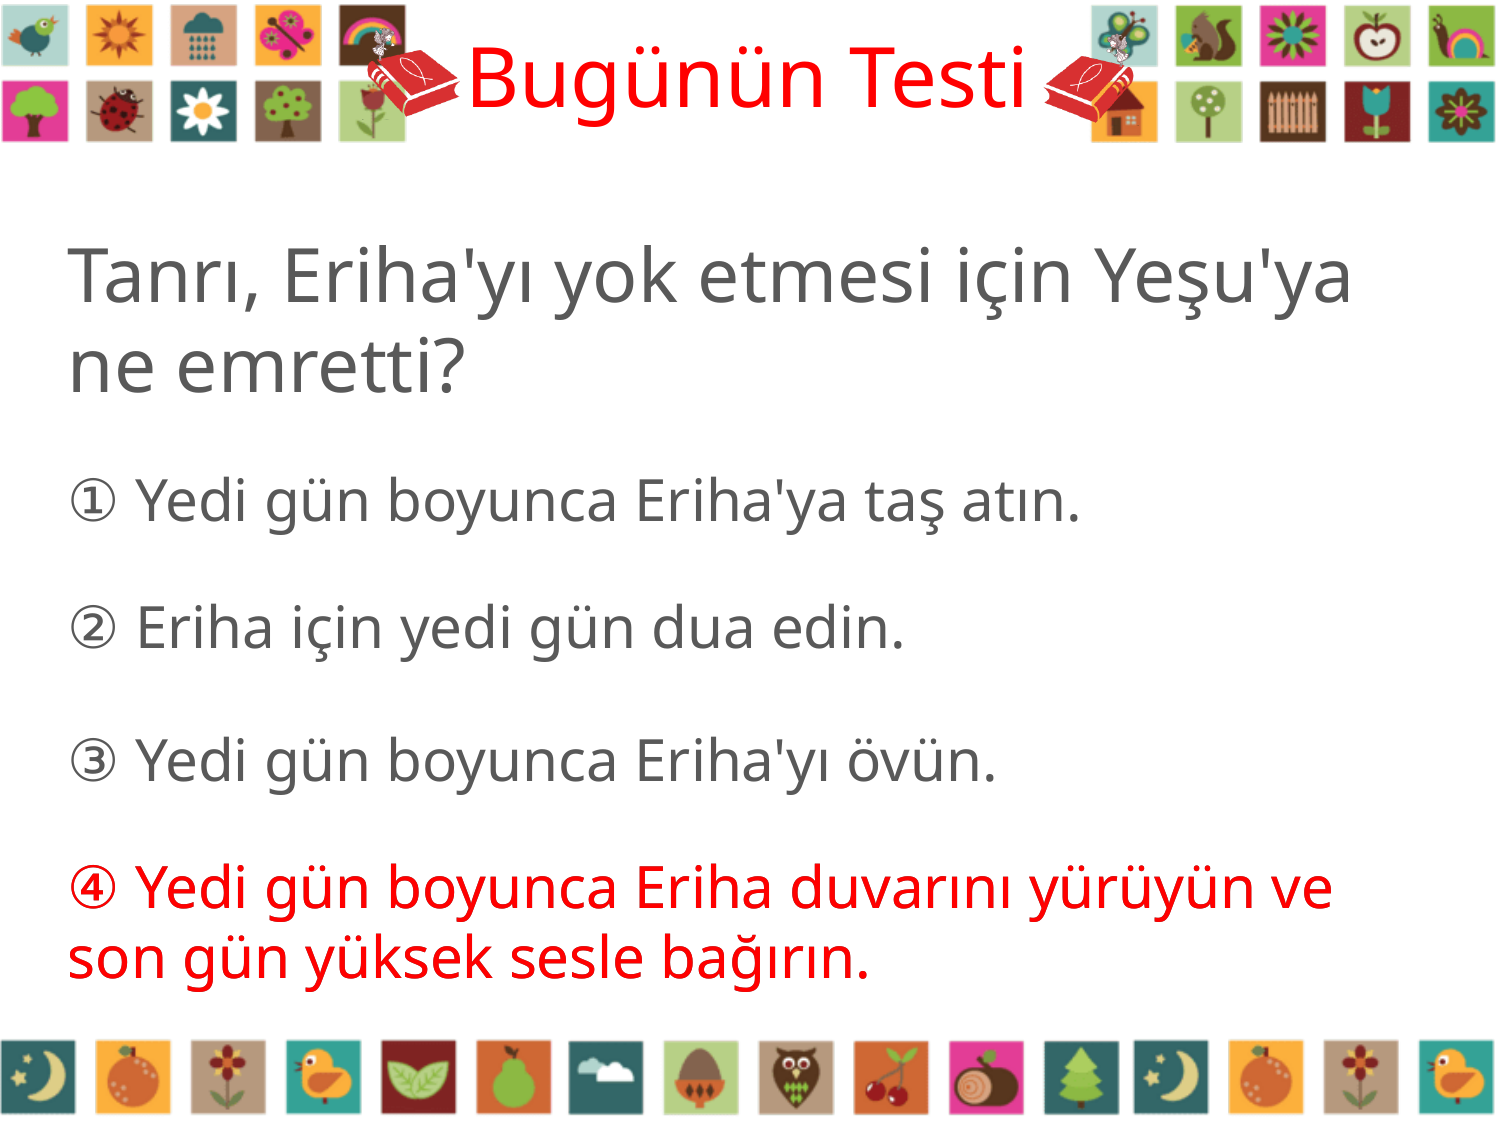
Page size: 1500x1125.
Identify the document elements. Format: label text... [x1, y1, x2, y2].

picture [0, 3, 492, 150]
text_box ③ Yedi gün boyunca Eriha'yı övün. [53, 716, 1483, 801]
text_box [0, 1028, 1500, 1118]
picture [1011, 3, 1500, 150]
text_box ① Yedi gün boyunca Eriha'ya taş atın. [53, 456, 1436, 541]
text_box ④ Yedi gün boyunca Eriha duvarını yürüyün ve son gün yüksek sesle bağırın. [53, 842, 1483, 998]
text_box Bugünün Testi [425, 16, 1076, 131]
text_box Tanrı, Eriha'yı yok etmesi için Yeşu'ya ne emretti? [53, 219, 1436, 415]
text_box ② Eriha için yedi gün dua edin. [53, 582, 1436, 668]
